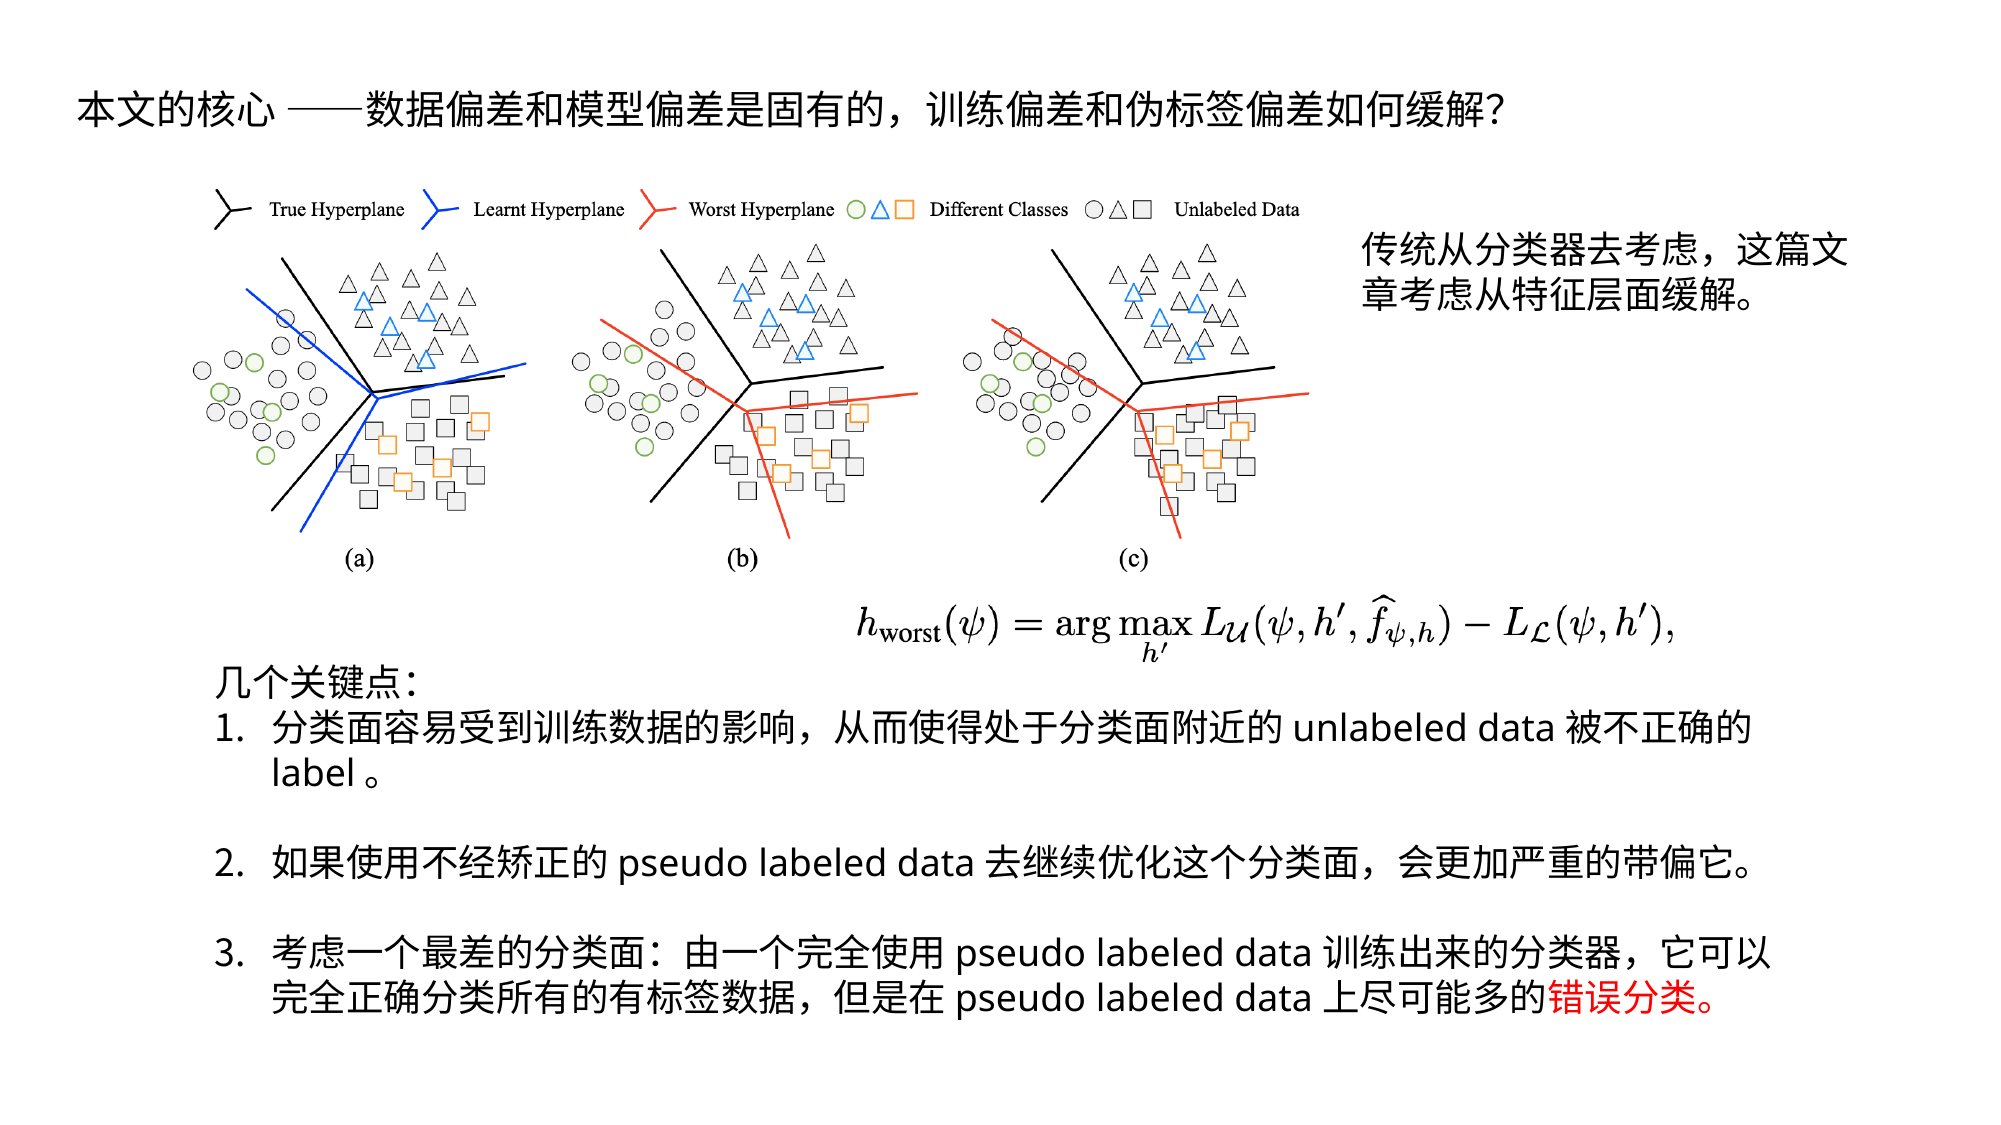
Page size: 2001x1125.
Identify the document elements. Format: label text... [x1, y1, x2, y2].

text_box 本文的核心 ——数据偏差和模型偏差是固有的，训练偏差和伪标签偏差如何缓解？ [61, 69, 1843, 154]
picture [106, 185, 1710, 683]
text_box 几个关键点： 分类面容易受到训练数据的影响，从而使得处于分类面附近的unlabeled data被不正确的label。 如果使用不经矫正的pseudo labeled data去继续优化这个分类面，会更加严重的带偏它。 考虑一个最差的分类面：由一个完全使用pseudo labeled data训练出来的分类器，它可以完全正确分类所有的有标签数据，但是在pseudo labeled data上尽可能多的错误分类。 [200, 651, 1800, 1027]
text_box 传统从分类器去考虑，这篇文章考虑从特征层面缓解。 [1382, 218, 1899, 324]
